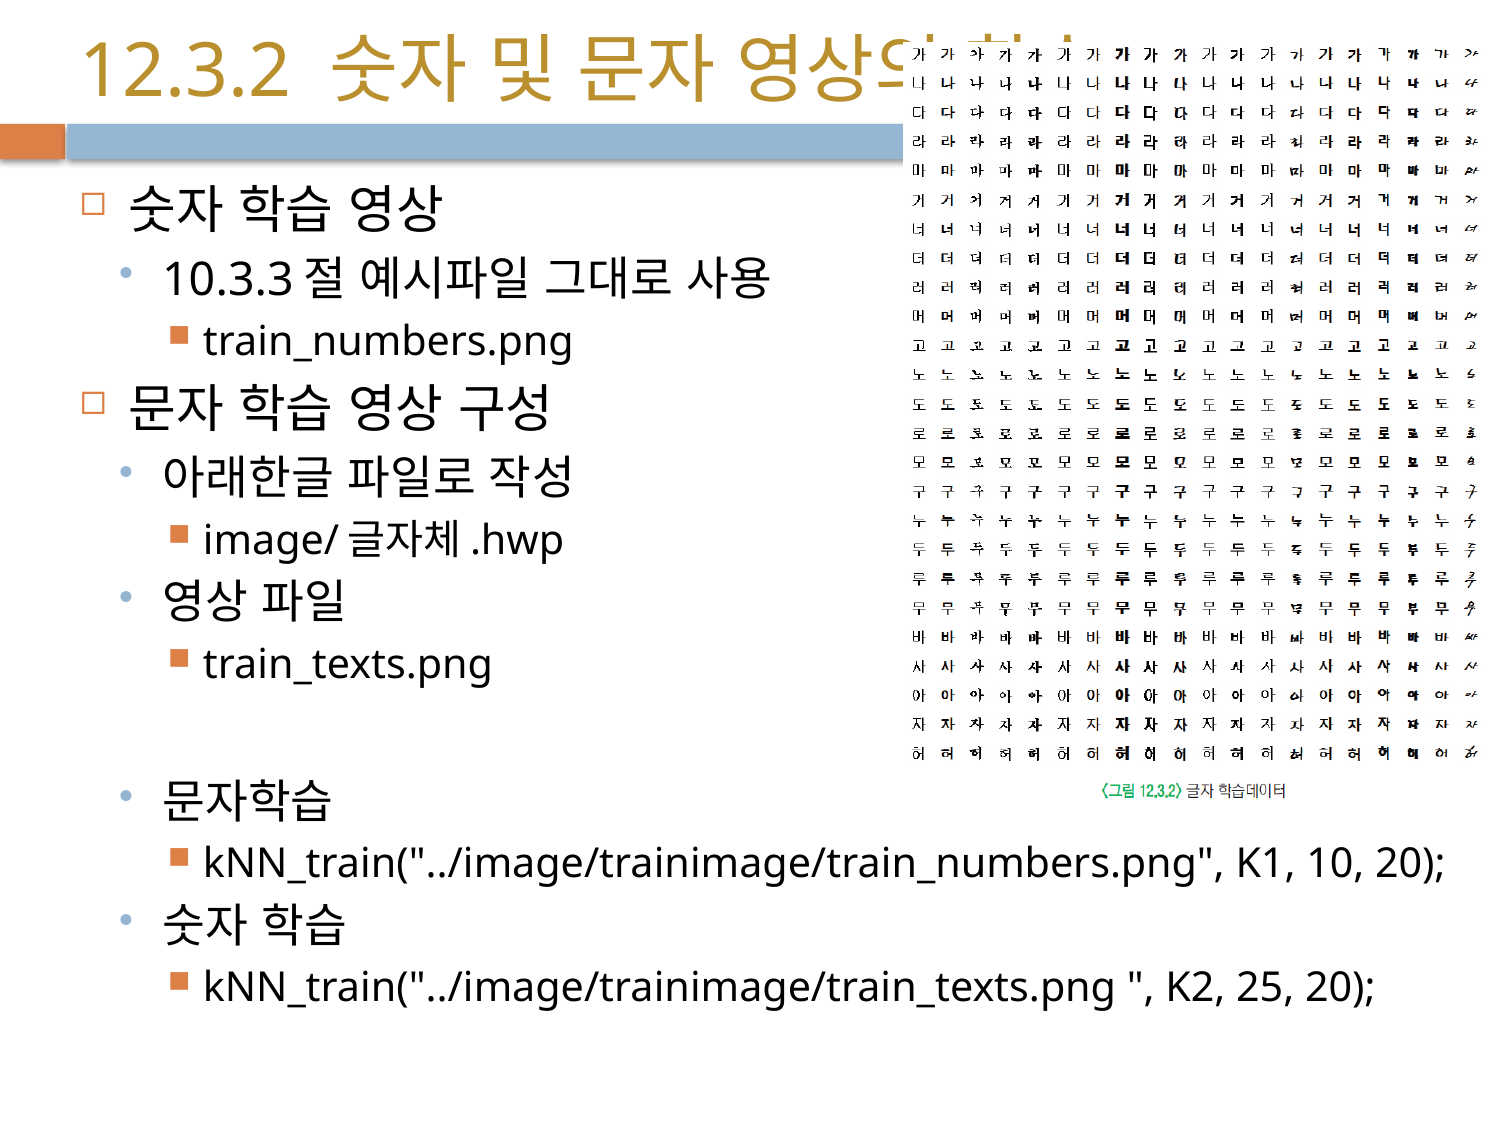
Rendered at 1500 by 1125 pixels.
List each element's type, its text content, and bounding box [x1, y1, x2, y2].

list 숫자 학습 영상 10.3.3절 예시파일 그대로 사용 train_numbers.png 문자 학습 영상 구성 아래한글 파일로 작성 image/글자체.hwp 영상 파일 train_texts.png 문자학습 kNN_train("../image/trainimage/train_numbers.png", K1, 10, 20); 숫자 학습 kNN_train("../image/trainimage/train_texts.png ", K2, 25, 20); [64, 169, 1471, 1056]
picture [903, 42, 1500, 805]
title 12.3.2 숫자 및 문자 영상의 학습 [64, 7, 1471, 126]
